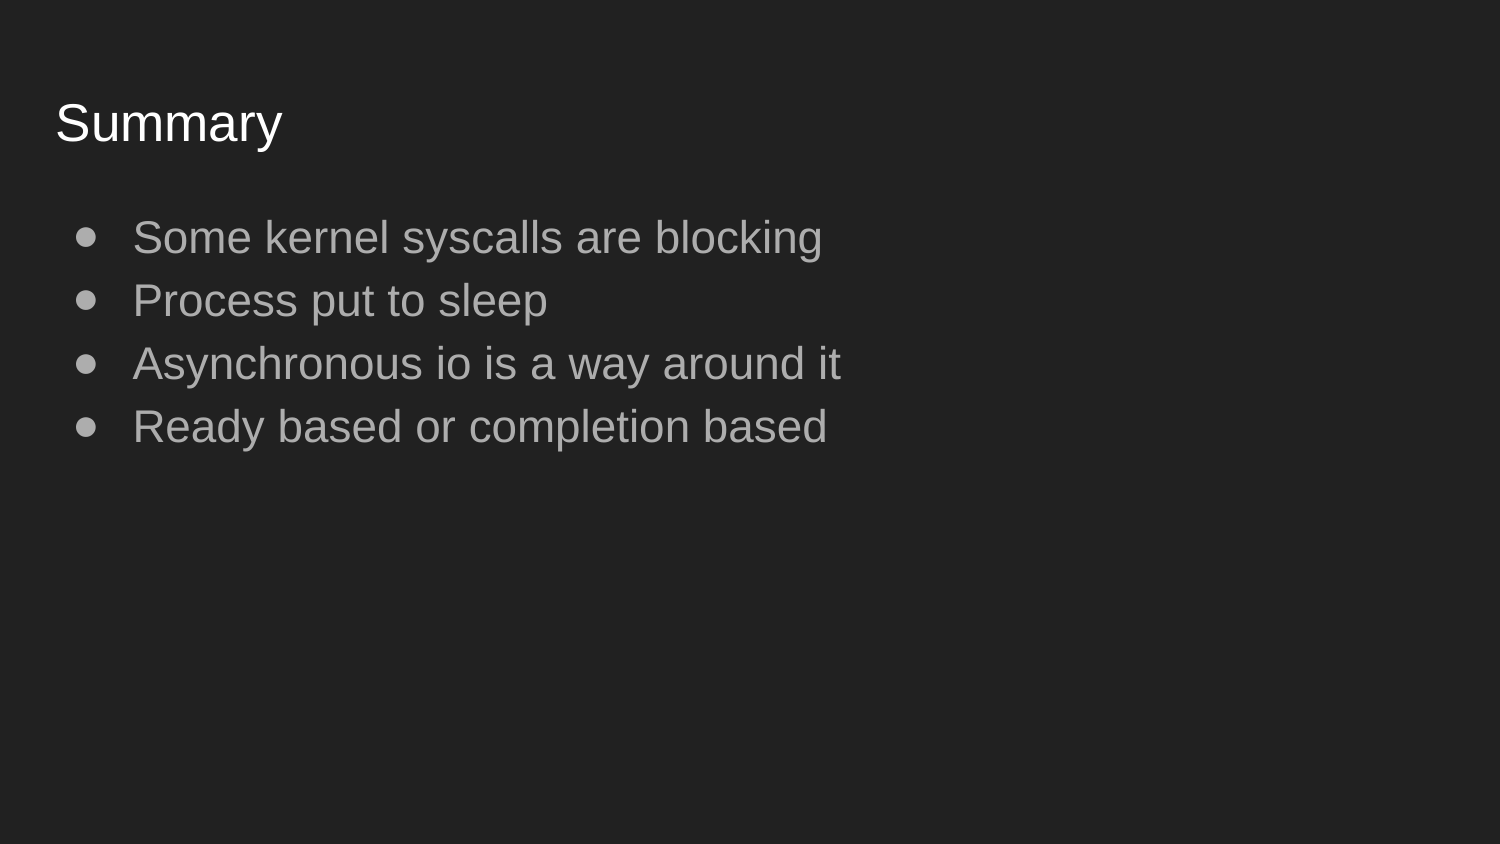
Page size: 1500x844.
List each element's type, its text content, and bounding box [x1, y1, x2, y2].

title Summary [40, 72, 920, 167]
list Some kernel syscalls are blocking Process put to sleep Asynchronous io is a way around it Ready based or completion based [42, 184, 1500, 618]
